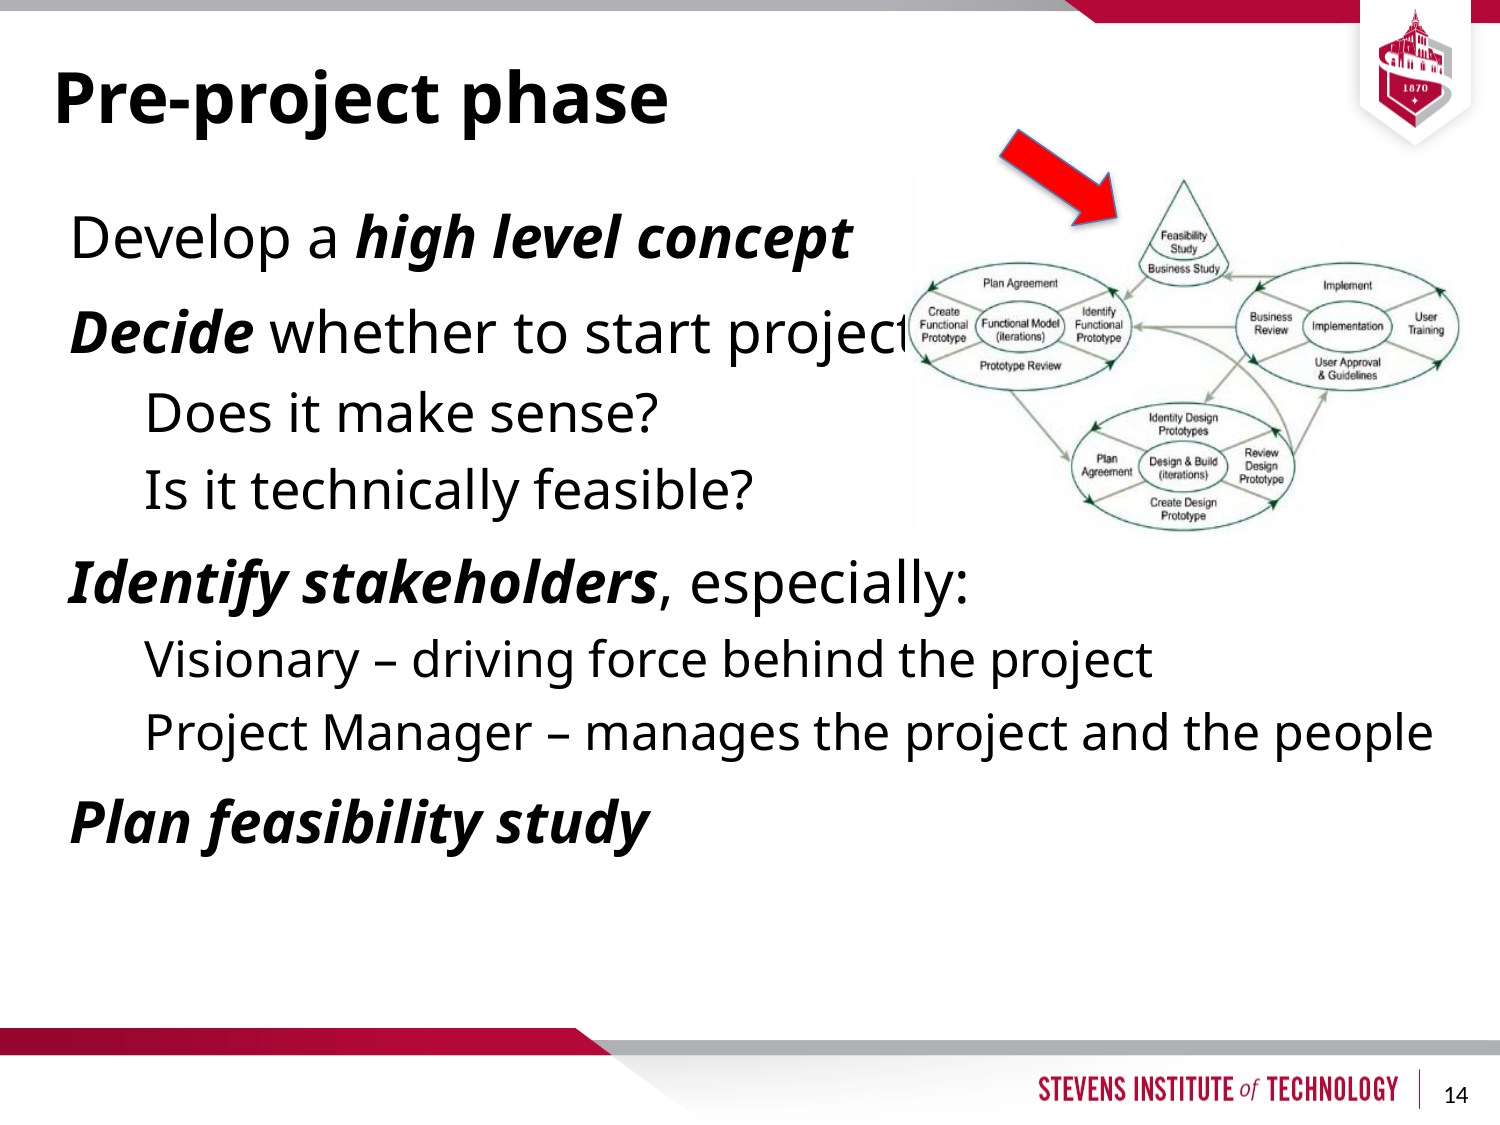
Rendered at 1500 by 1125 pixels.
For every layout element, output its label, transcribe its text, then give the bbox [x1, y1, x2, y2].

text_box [904, 147, 1464, 534]
picture [0, 0, 1500, 160]
title Pre-project phase [37, 45, 1338, 233]
picture [0, 1028, 1500, 1125]
list Develop a high level concept Decide whether to start project Does it make sense? Is it technically feasible? Identify stakeholders, especially: Visionary – driving force behind the project Project Manager – manages the project and the people Plan feasibility study [55, 192, 1500, 934]
slide_number 14 [1428, 1071, 1490, 1108]
